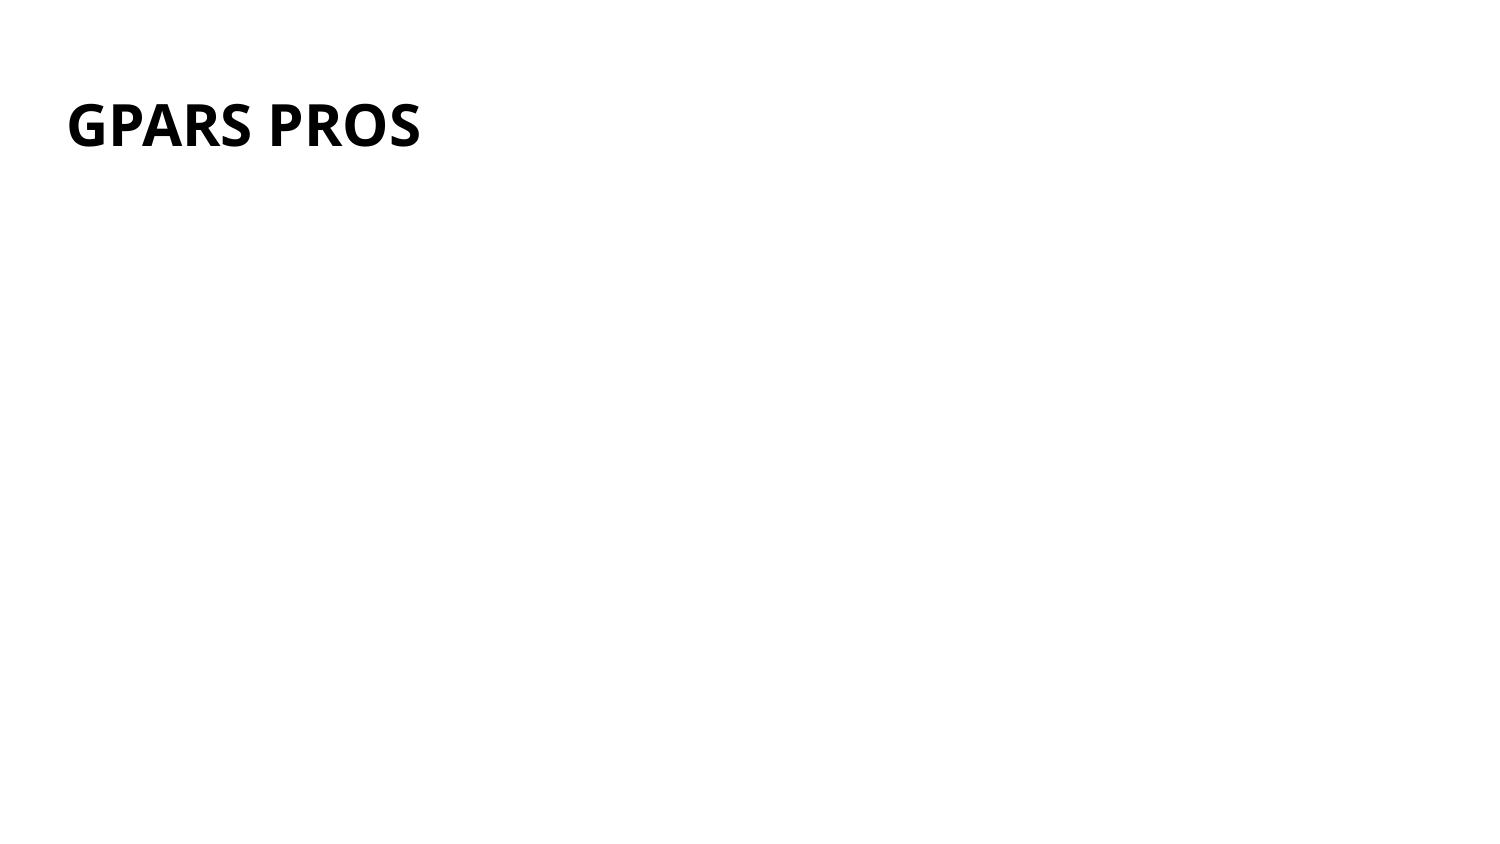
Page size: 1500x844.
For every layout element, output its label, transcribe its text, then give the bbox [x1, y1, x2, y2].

title GPARS PROS [51, 72, 1449, 167]
